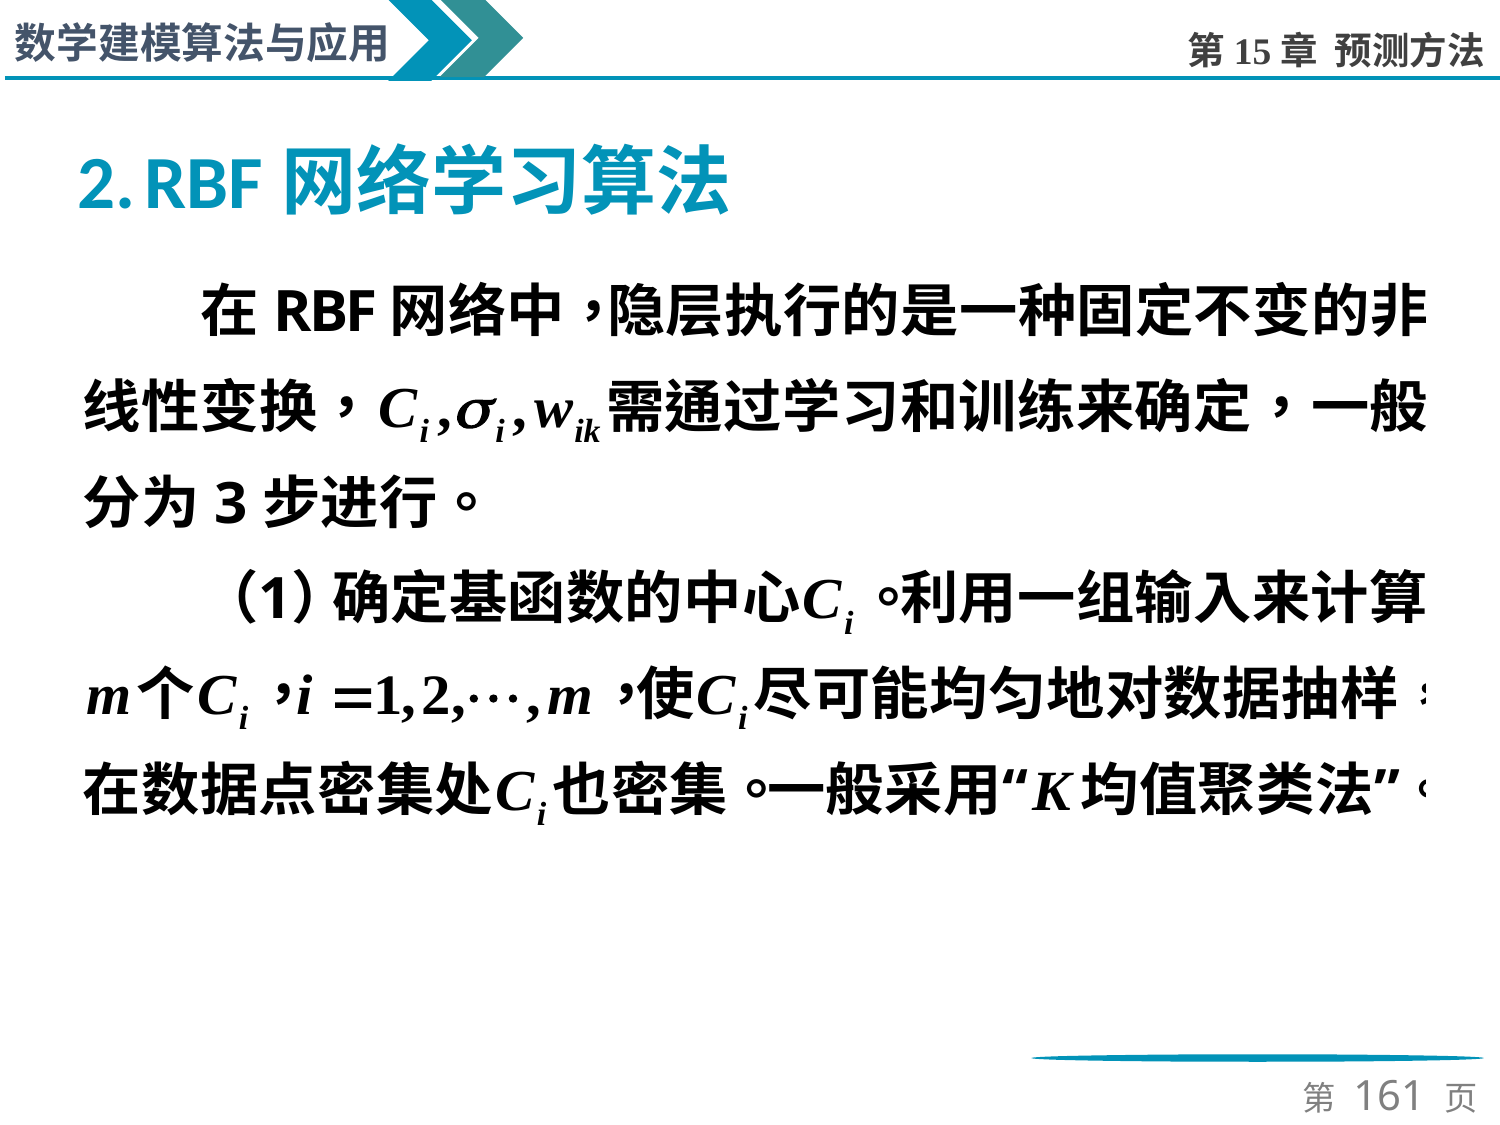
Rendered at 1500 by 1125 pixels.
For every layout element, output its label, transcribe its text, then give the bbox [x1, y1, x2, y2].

text_box 2. RBF网络学习算法 [63, 126, 1100, 232]
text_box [82, 266, 1426, 874]
